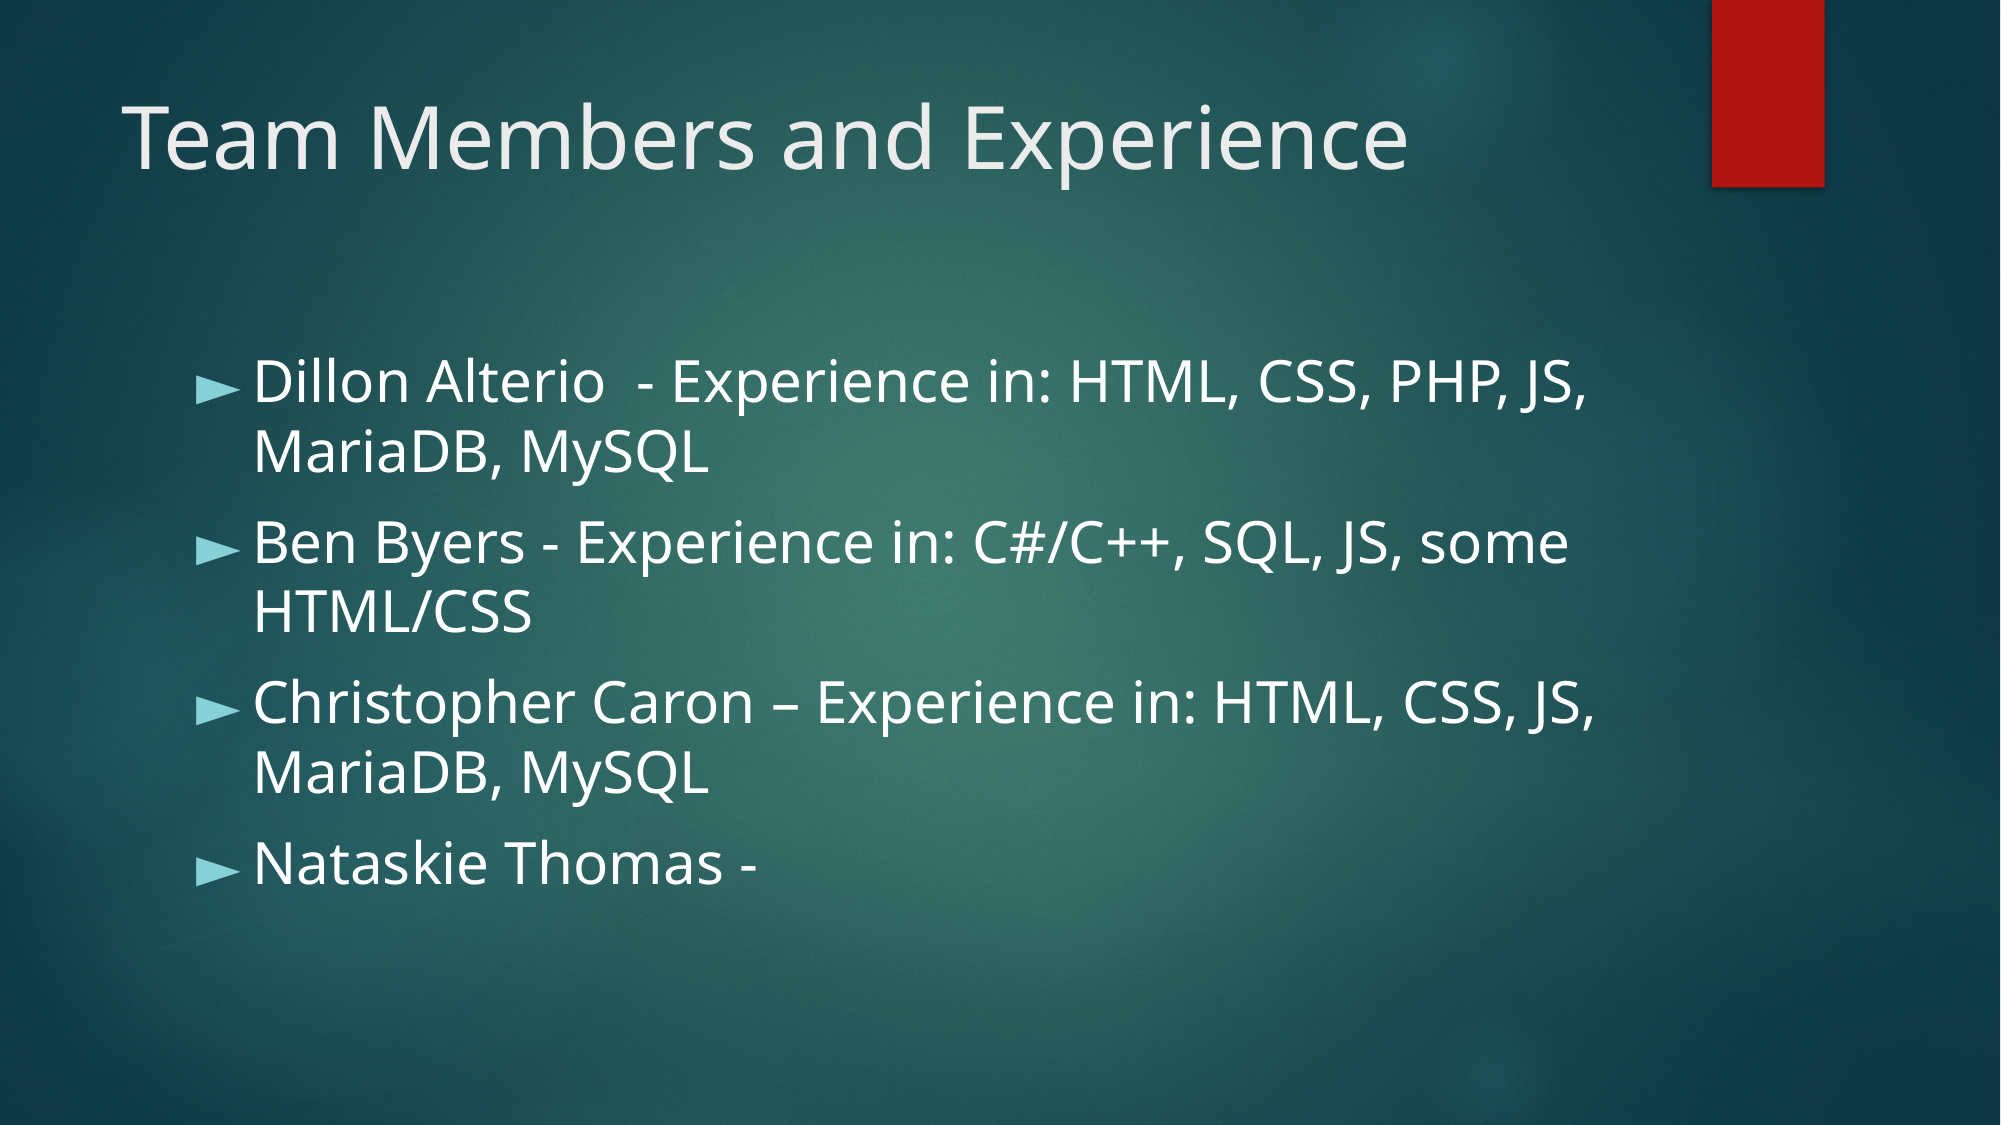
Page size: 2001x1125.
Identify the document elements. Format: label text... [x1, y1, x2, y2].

list Dillon Alterio - Experience in: HTML, CSS, PHP, JS, MariaDB, MySQL Ben Byers - Experience in: C#/C++, SQL, JS, some HTML/CSS Christopher Caron – Experience in: HTML, CSS, JS, MariaDB, MySQL Nataskie Thomas - [181, 336, 1649, 1025]
title Team Members and Experience [106, 74, 1649, 304]
picture [0, 0, 2001, 1125]
